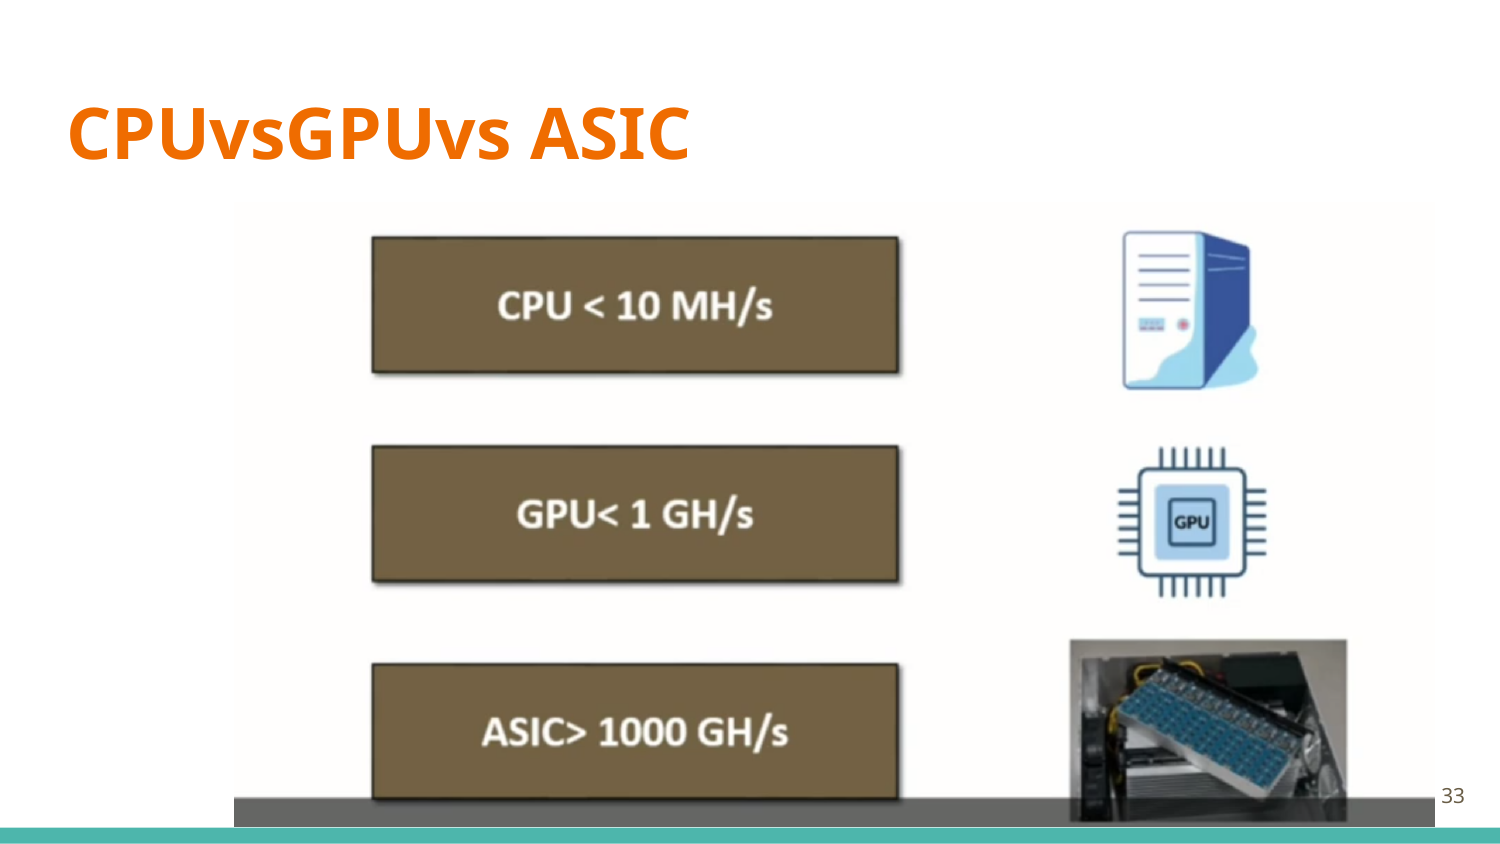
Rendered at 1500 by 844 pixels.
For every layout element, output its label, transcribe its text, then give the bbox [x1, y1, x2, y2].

slide_number ‹#› [1439, 764, 1480, 830]
title CPUvsGPUvs ASIC [51, 72, 1449, 189]
picture [233, 202, 1435, 827]
